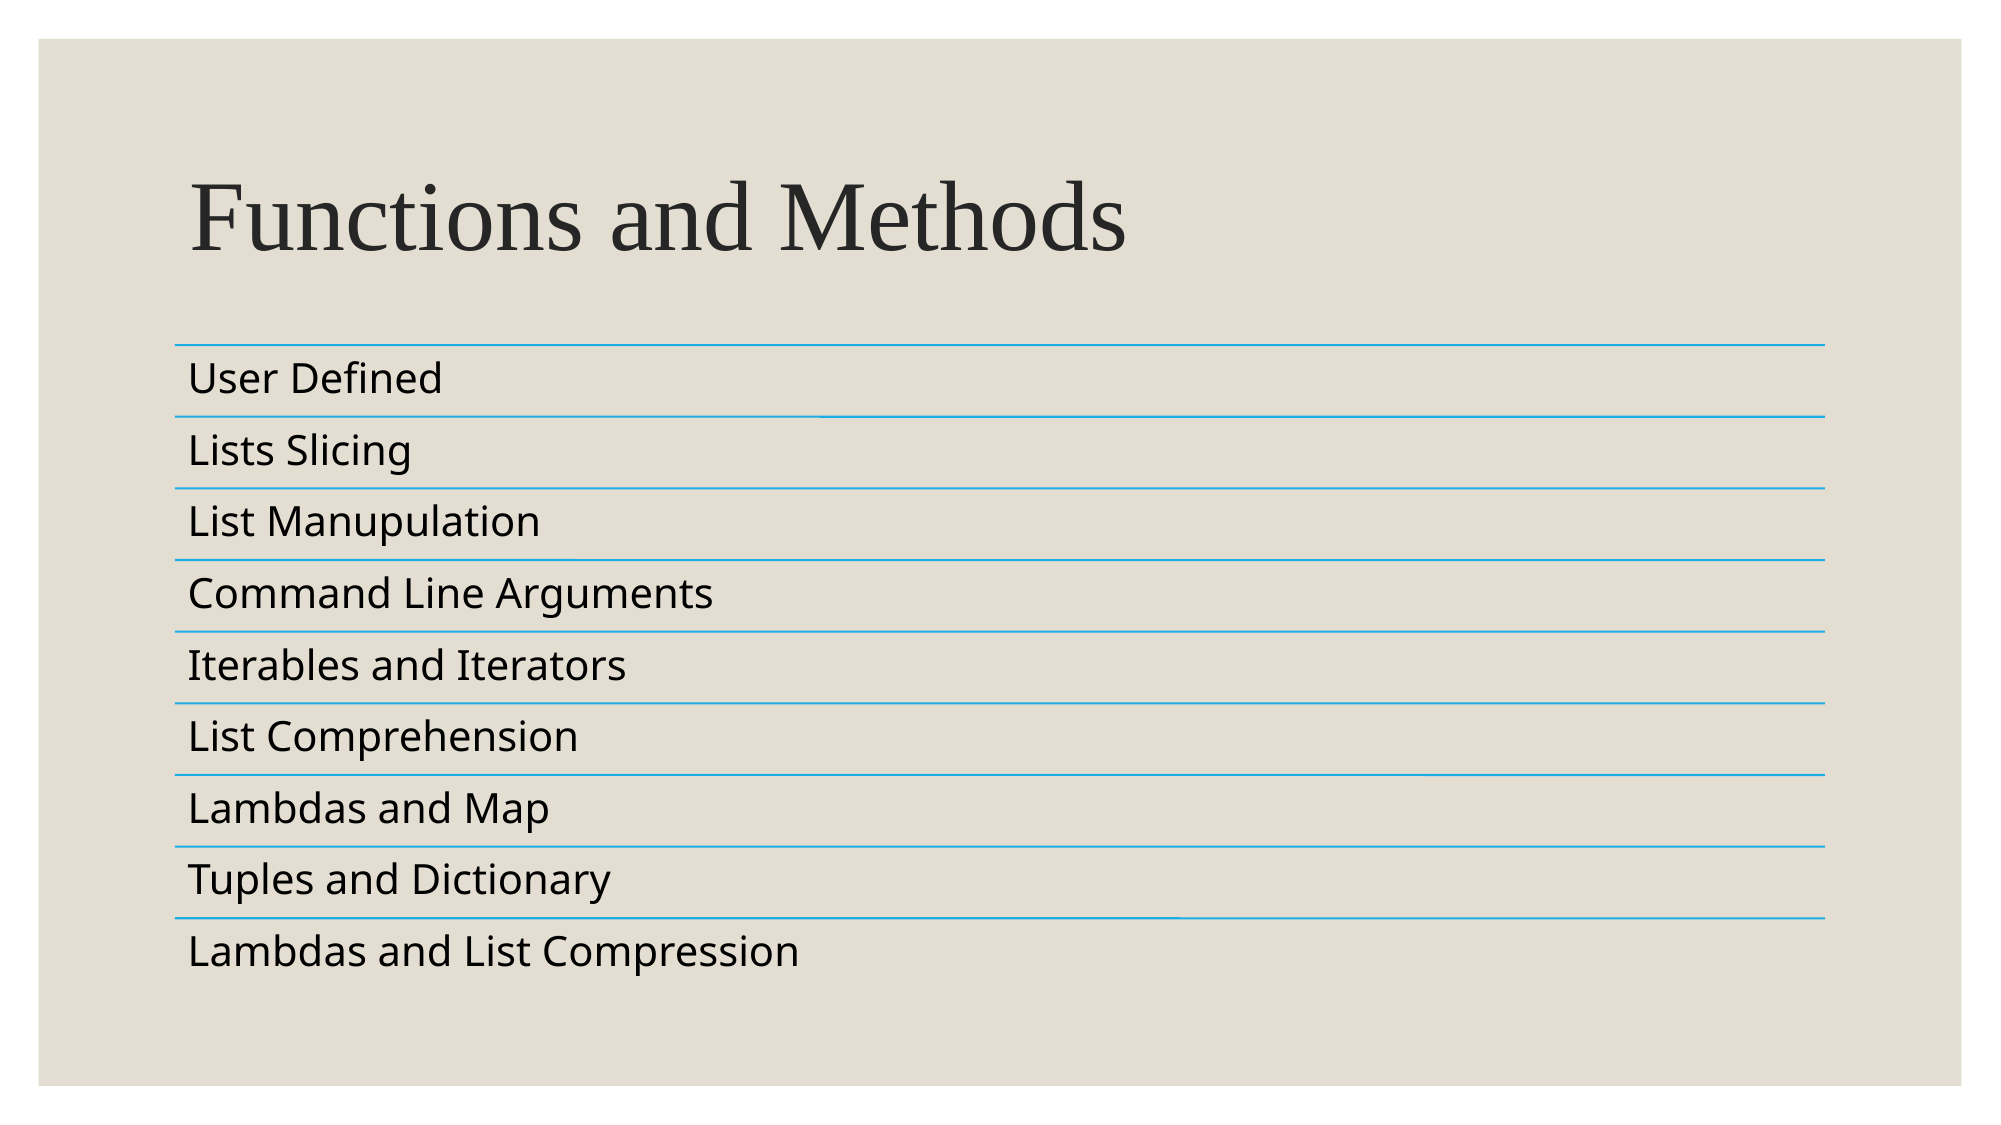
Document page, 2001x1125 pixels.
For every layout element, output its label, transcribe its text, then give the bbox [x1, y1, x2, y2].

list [174, 344, 1825, 990]
title Functions and Methods [174, 105, 1825, 331]
